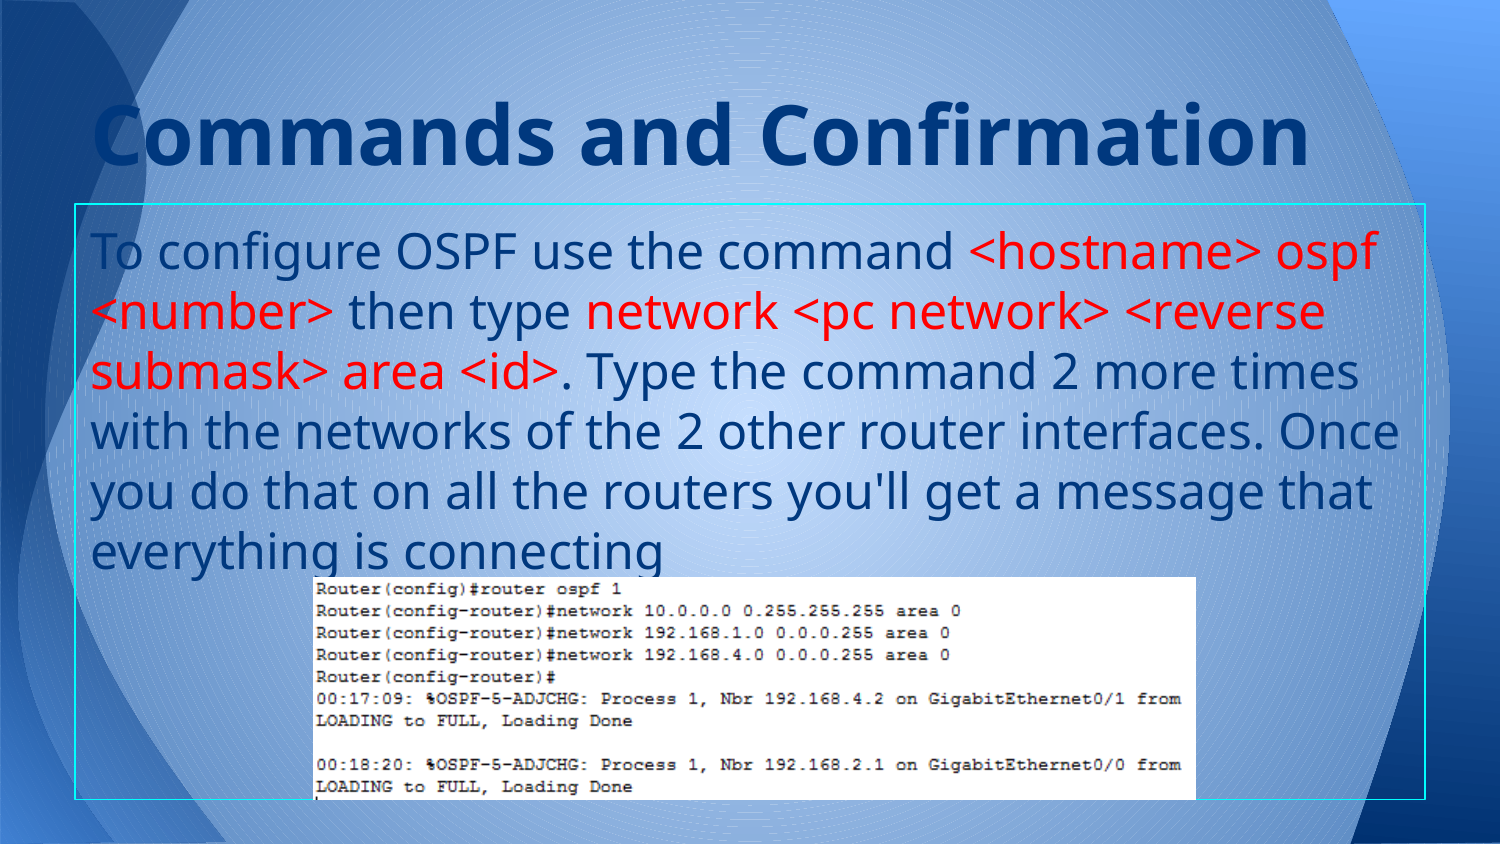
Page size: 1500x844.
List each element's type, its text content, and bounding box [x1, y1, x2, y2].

picture [312, 577, 1197, 800]
list To configure OSPF use the command <hostname> ospf <number> then type network <pc network> <reverse submask> area <id>. Type the command 2 more times with the networks of the 2 other router interfaces. Once you do that on all the routers you'll get a message that everything is connecting [75, 204, 1425, 800]
title Commands and Confirmation [75, 33, 1425, 197]
